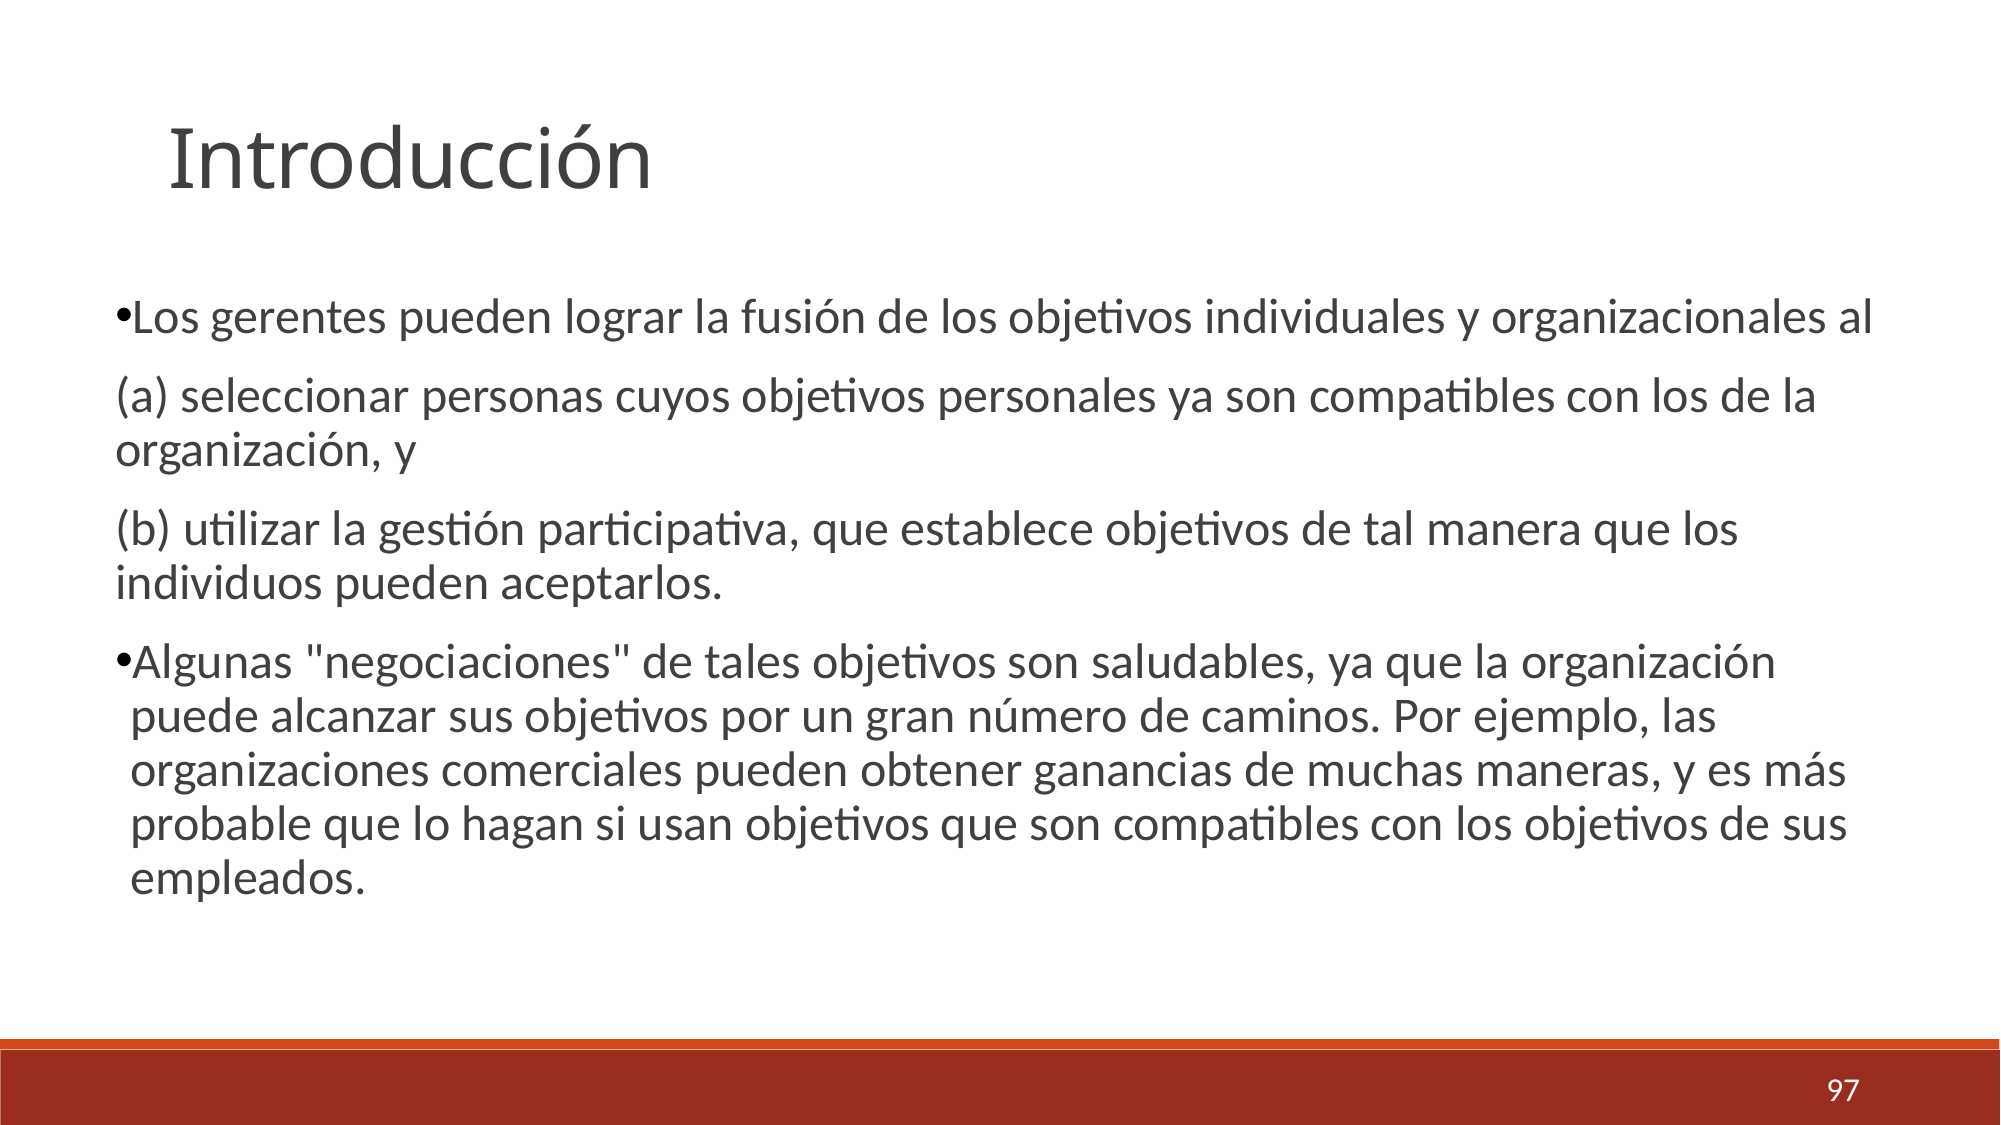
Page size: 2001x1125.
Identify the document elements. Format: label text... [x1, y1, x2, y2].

text_box Los gerentes pueden lograr la fusión de los objetivos individuales y organizacionales al (a) seleccionar personas cuyos objetivos personales ya son compatibles con los de la organización, y (b) utilizar la gestión participativa, que establece objetivos de tal manera que los individuos pueden aceptarlos. Algunas "negociaciones" de tales objetivos son saludables, ya que la organización puede alcanzar sus objetivos por un gran número de caminos. Por ejemplo, las organizaciones comerciales pueden obtener ganancias de muchas maneras, y es más probable que lo hagan si usan objetivos que son compatibles con los objetivos de sus empleados. [100, 282, 1901, 929]
slide_number 97 [126, 1061, 1875, 1115]
text_box Introducción [154, 113, 1875, 270]
